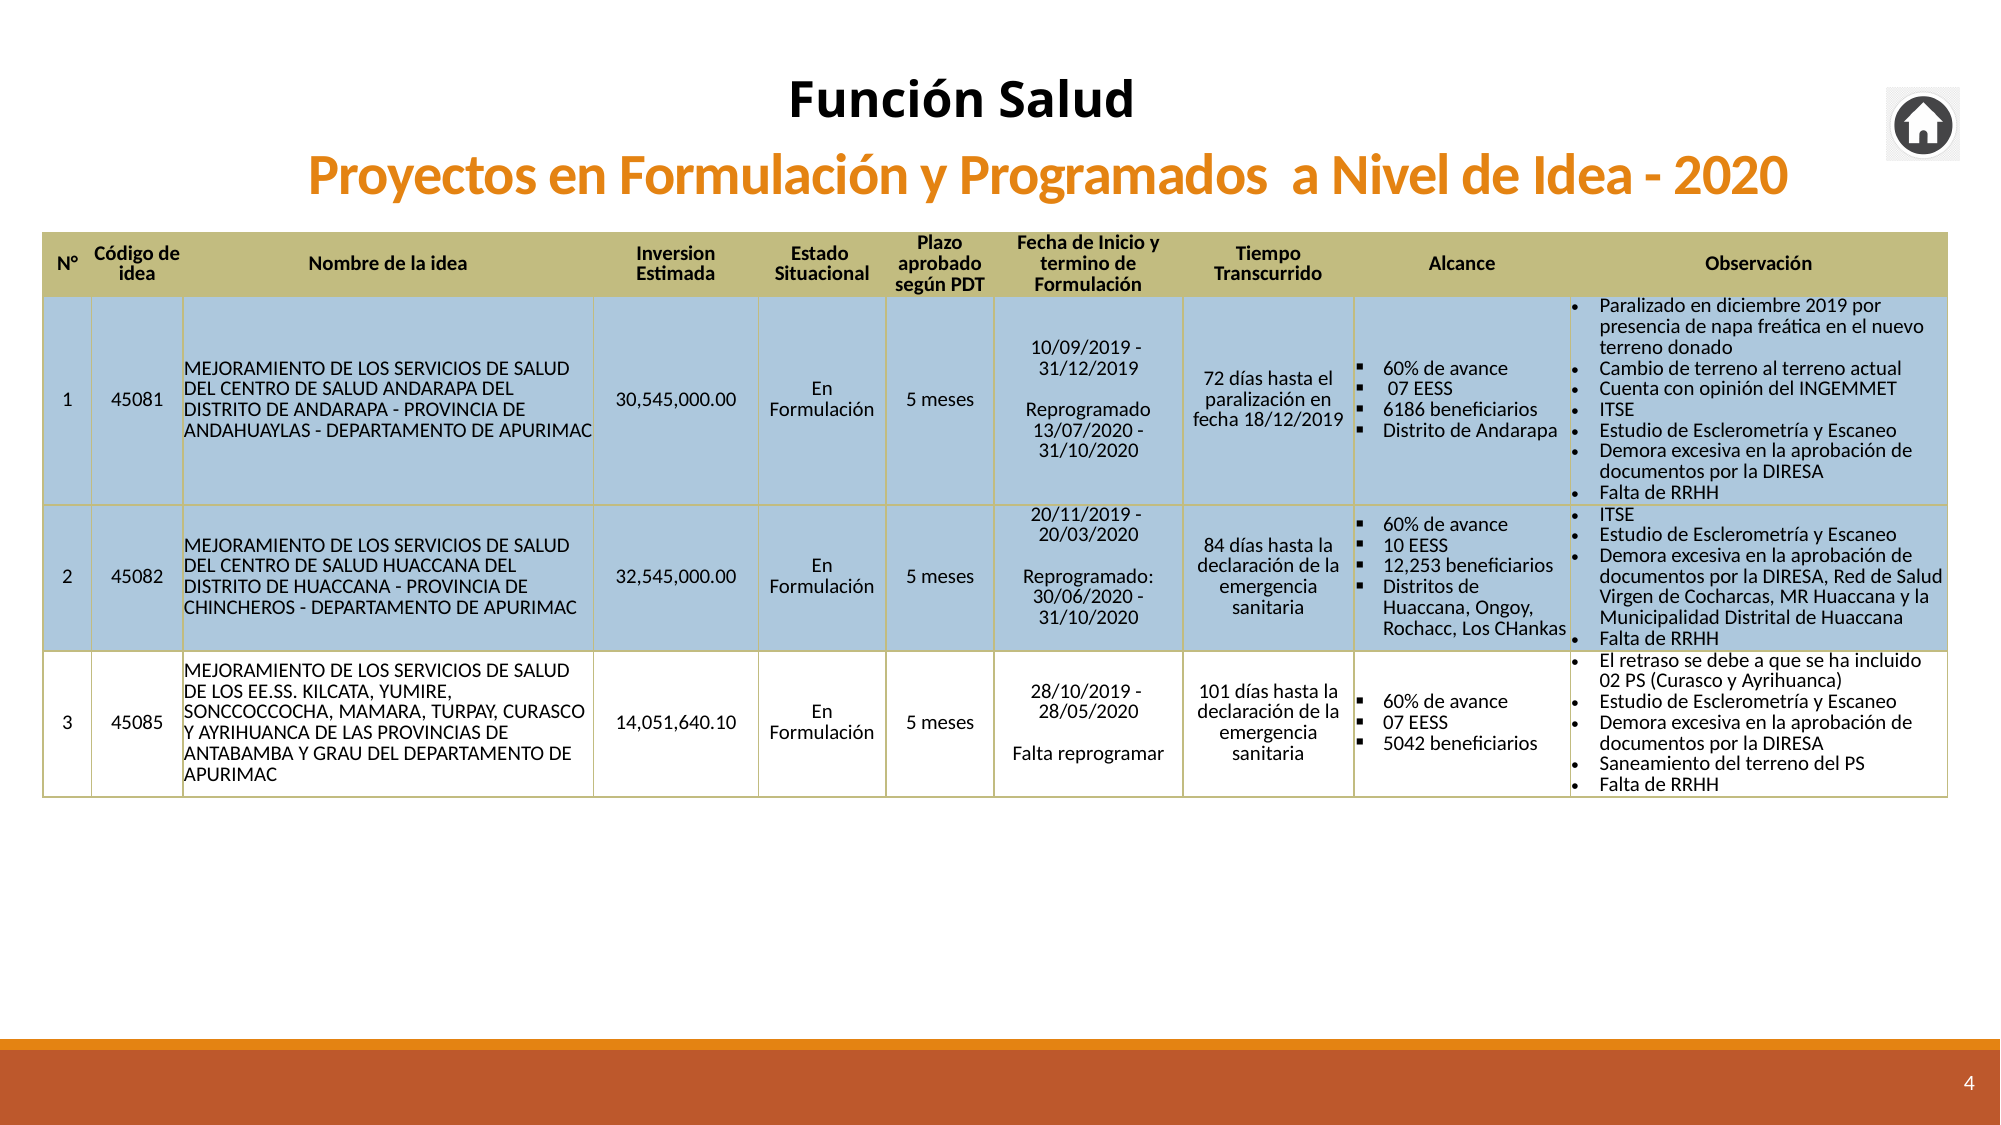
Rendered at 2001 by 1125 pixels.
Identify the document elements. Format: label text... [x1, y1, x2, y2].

table_cell 28/10/2019 - 28/05/2020 Falta reprogramar [995, 652, 1182, 796]
title Proyectos en Formulación y Programados a Nivel de Idea - 2020 [182, 132, 1915, 206]
table_cell Paralizado en diciembre 2019 por presencia de napa freática en el nuevo terreno donado Cambio de terreno al terreno actual Cuenta con opinión del INGEMMET ITSE Estudio de Esclerometría y Escaneo Demora excesiva en la aprobación de documentos por la DIRESA Falta de RRHH [1571, 297, 1947, 504]
table_cell 84 días hasta la declaración de la emergencia sanitaria [1184, 506, 1353, 650]
table_cell 60% de avance 07 EESS 5042 beneficiarios [1355, 652, 1570, 796]
table_header Inversion Estimada [594, 234, 758, 296]
table_cell 45082 [92, 506, 182, 650]
table_cell En Formulación [759, 297, 885, 504]
table_cell El retraso se debe a que se ha incluido 02 PS (Curasco y Ayrihuanca) Estudio de Esclerometría y Escaneo Demora excesiva en la aprobación de documentos por la DIRESA Saneamiento del terreno del PS Falta de RRHH [1571, 652, 1947, 796]
table_cell MEJORAMIENTO DE LOS SERVICIOS DE SALUD DEL CENTRO DE SALUD HUACCANA DEL DISTRITO DE HUACCANA - PROVINCIA DE CHINCHEROS - DEPARTAMENTO DE APURIMAC [184, 506, 593, 650]
table_cell 2 [44, 506, 91, 650]
table_header Tiempo Transcurrido [1184, 234, 1353, 296]
table_cell 10/09/2019 - 31/12/2019 Reprogramado 13/07/2020 - 31/10/2020 [995, 297, 1182, 504]
table_cell 3 [44, 652, 91, 796]
table_cell 60% de avance 07 EESS 6186 beneficiarios Distrito de Andarapa [1355, 297, 1570, 504]
table_header Estado Situacional [759, 234, 885, 296]
table_cell 5 meses [887, 297, 993, 504]
table_cell 45085 [92, 652, 182, 796]
table_cell MEJORAMIENTO DE LOS SERVICIOS DE SALUD DE LOS EE.SS. KILCATA, YUMIRE, SONCCOCCOCHA, MAMARA, TURPAY, CURASCO Y AYRIHUANCA DE LAS PROVINCIAS DE ANTABAMBA Y GRAU DEL DEPARTAMENTO DE APURIMAC [184, 652, 593, 796]
table_cell 101 días hasta la declaración de la emergencia sanitaria [1184, 652, 1353, 796]
table_header Alcance [1355, 234, 1570, 296]
table_header Plazo aprobado según PDT [887, 234, 993, 296]
slide_number 4 [1854, 1038, 1975, 1125]
table_cell MEJORAMIENTO DE LOS SERVICIOS DE SALUD DEL CENTRO DE SALUD ANDARAPA DEL DISTRITO DE ANDARAPA - PROVINCIA DE ANDAHUAYLAS - DEPARTAMENTO DE APURIMAC [184, 297, 593, 504]
table_cell ITSE Estudio de Esclerometría y Escaneo Demora excesiva en la aprobación de documentos por la DIRESA, Red de Salud Virgen de Cocharcas, MR Huaccana y la Municipalidad Distrital de Huaccana Falta de RRHH [1571, 506, 1947, 650]
table_cell En Formulación [759, 652, 885, 796]
table_header Observación [1571, 234, 1947, 296]
text_box Función Salud [115, 60, 1808, 134]
table_cell 1 [44, 297, 91, 504]
table_cell 30,545,000.00 [594, 297, 758, 504]
table_header N° [44, 234, 91, 296]
table_header Fecha de Inicio y termino de Formulación [995, 234, 1182, 296]
table_cell 32,545,000.00 [594, 506, 758, 650]
table_cell 72 días hasta el paralización en fecha 18/12/2019 [1184, 297, 1353, 504]
table_cell 20/11/2019 - 20/03/2020 Reprogramado: 30/06/2020 - 31/10/2020 [995, 506, 1182, 650]
table_cell 14,051,640.10 [594, 652, 758, 796]
table_cell En Formulación [759, 506, 885, 650]
table_cell 5 meses [887, 506, 993, 650]
table_header Nombre de la idea [184, 234, 593, 296]
table_cell 5 meses [887, 652, 993, 796]
table_cell 45081 [92, 297, 182, 504]
table_header Código de idea [92, 234, 182, 296]
picture [1885, 87, 1961, 162]
table_cell 60% de avance 10 EESS 12,253 beneficiarios Distritos de Huaccana, Ongoy, Rochacc, Los CHankas [1355, 506, 1570, 650]
